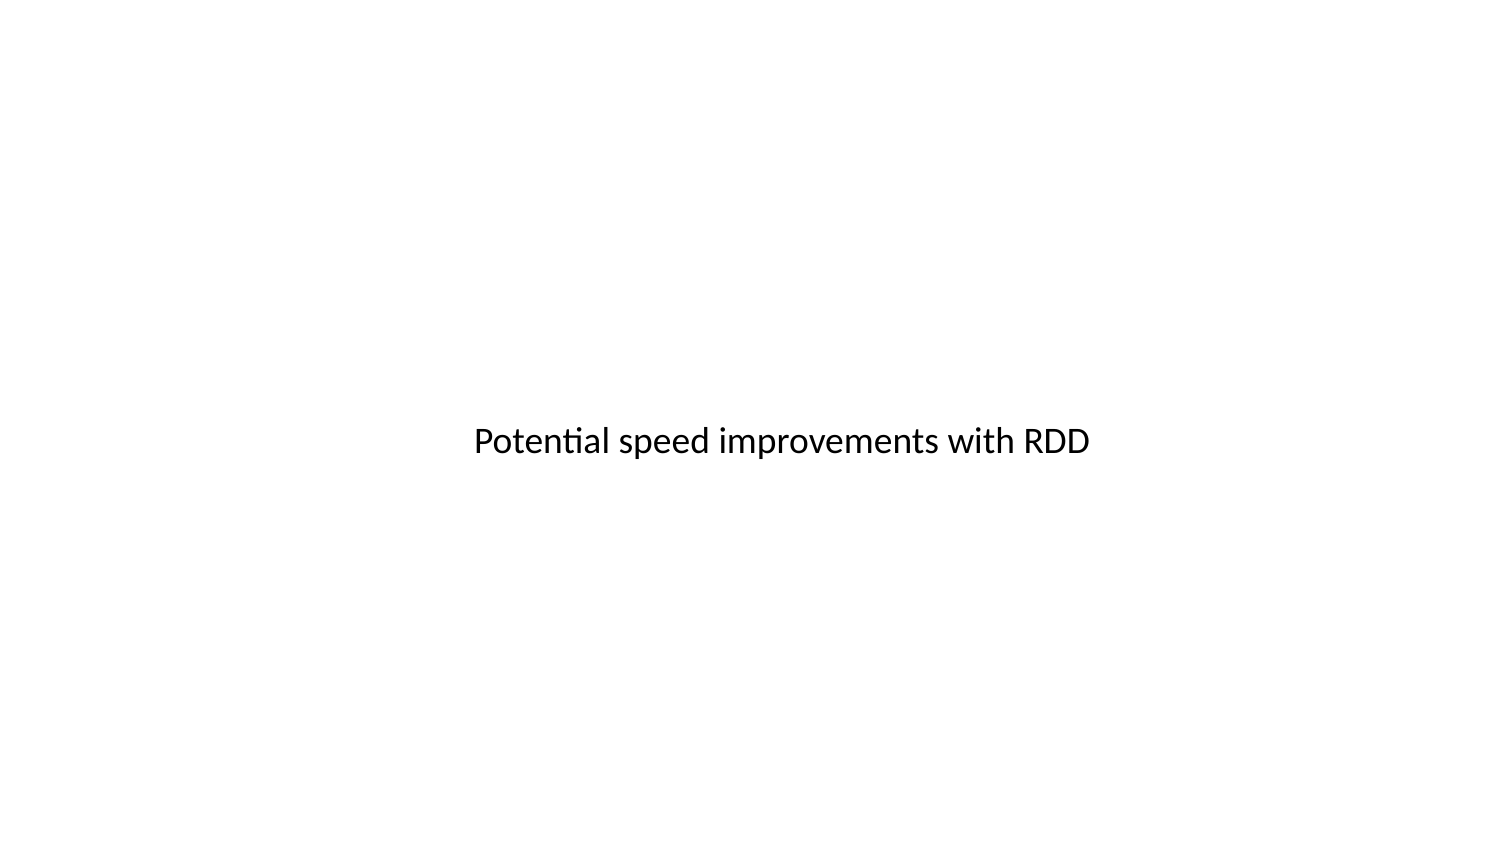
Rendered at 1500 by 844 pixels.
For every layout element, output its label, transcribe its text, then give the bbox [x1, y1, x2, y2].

text_box Potential speed improvements with RDD [459, 408, 1106, 469]
